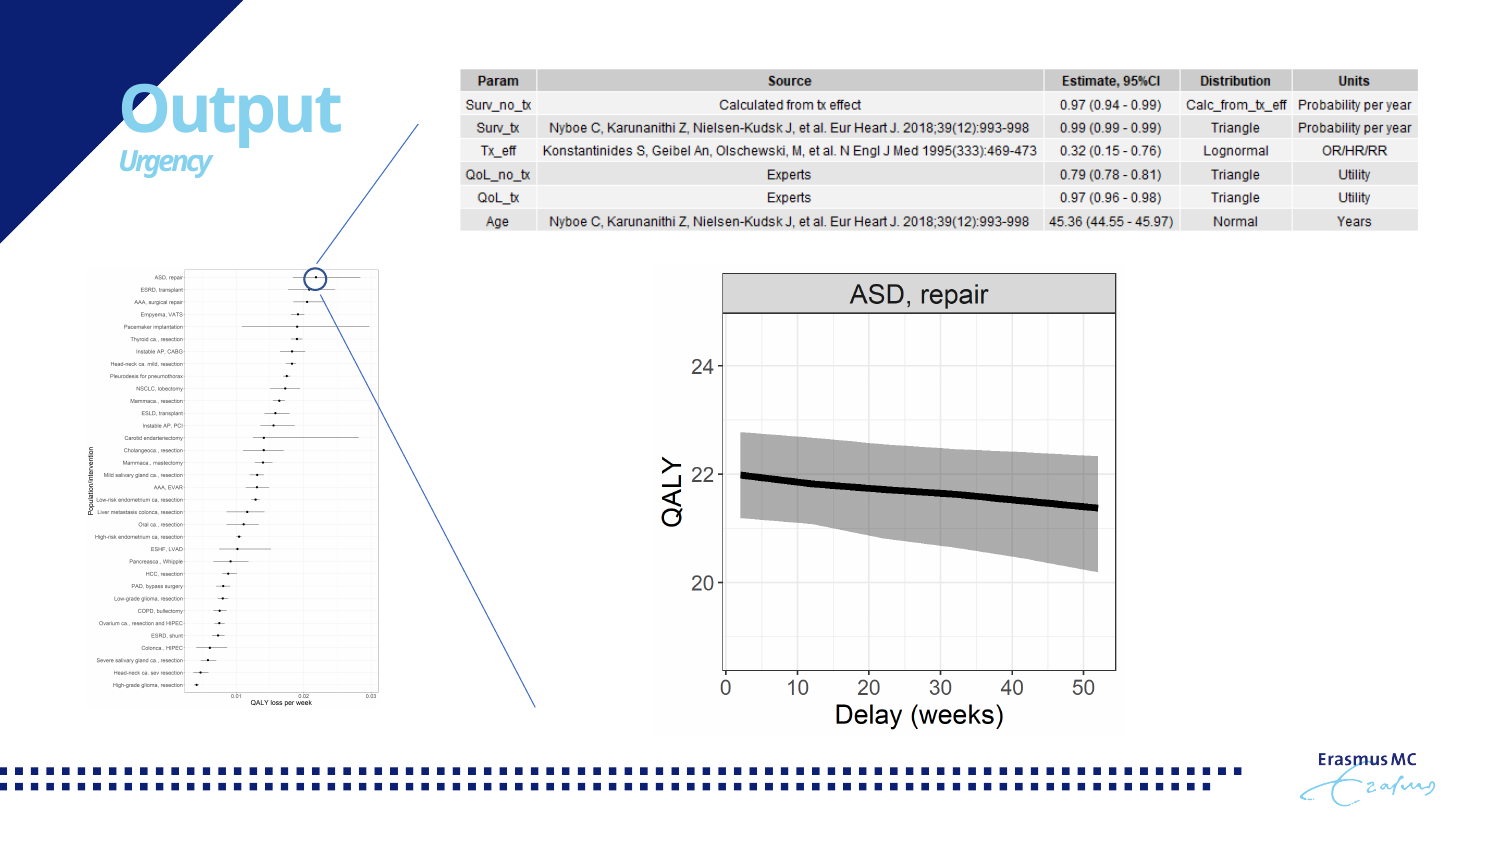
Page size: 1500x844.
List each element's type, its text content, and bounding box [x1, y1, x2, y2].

picture [0, 0, 1500, 844]
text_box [316, 123, 419, 264]
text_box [320, 294, 536, 708]
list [86, 268, 380, 708]
title Output Urgency [103, 44, 1397, 208]
